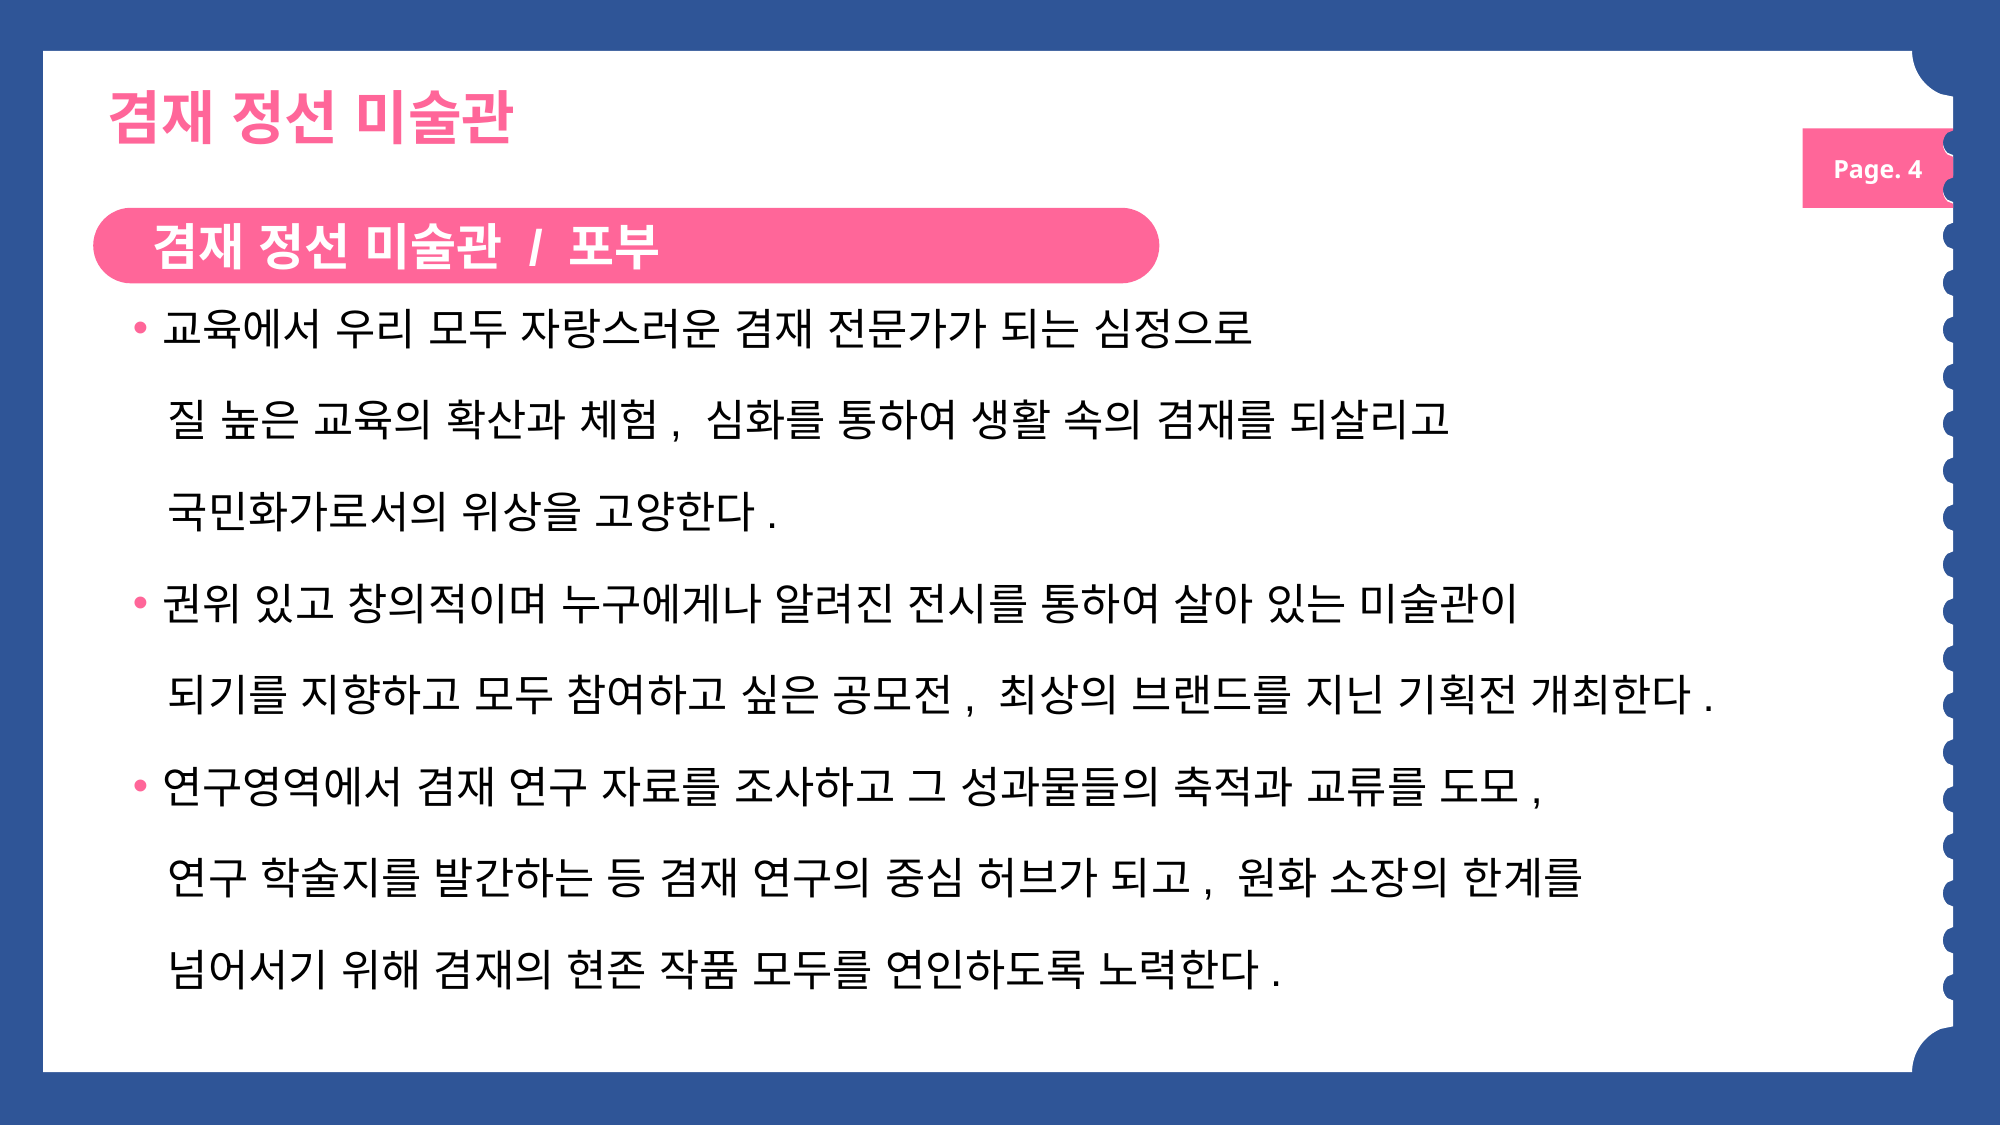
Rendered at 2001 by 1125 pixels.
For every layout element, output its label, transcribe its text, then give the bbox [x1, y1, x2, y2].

text_box 겸재 정선 미술관 [93, 73, 1195, 159]
text_box [92, 206, 1161, 285]
text_box Page. 4 [1801, 127, 1955, 209]
text_box 교육에서 우리 모두 자랑스러운 겸재 전문가가 되는 심정으로 질 높은 교육의 확산과 체험, 심화를 통하여 생활 속의 겸재를 되살리고 국민화가로서의 위상을 고양한다. 권위 있고 창의적이며 누구에게나 알려진 전시를 통하여 살아 있는 미술관이 되기를 지향하고 모두 참여하고 싶은 공모전, 최상의 브랜드를 지닌 기획전 개최한다. 연구영역에서 겸재 연구 자료를 조사하고 그 성과물들의 축적과 교류를 도모, 연구 학술지를 발간하는 등 겸재 연구의 중심 허브가 되고, 원화 소장의 한계를 넘어서기 위해 겸재의 현존 작품 모두를 연인하도록 노력한다. [132, 291, 1831, 996]
text_box 겸재 정선 미술관 / 포부 [152, 215, 661, 276]
text_box [42, 49, 1955, 1074]
